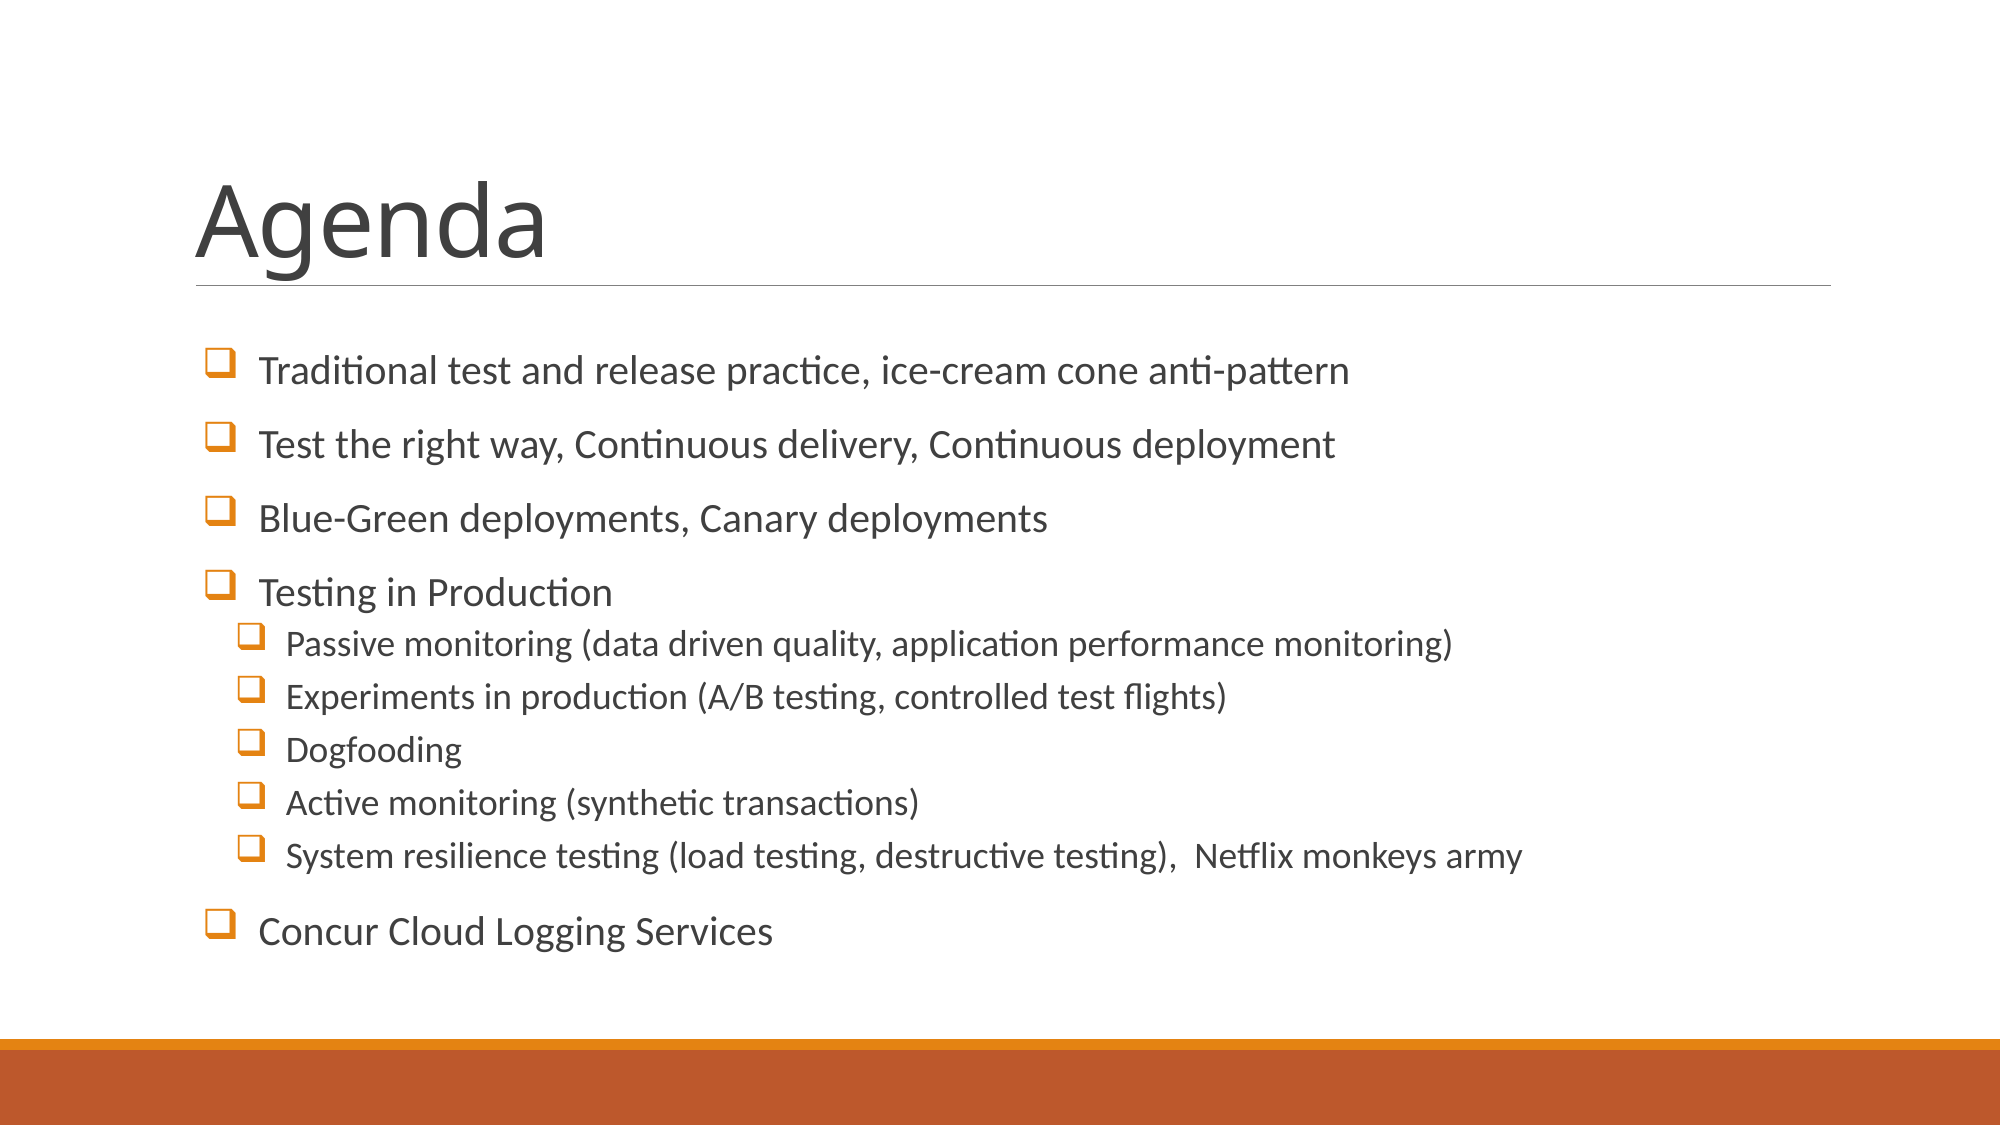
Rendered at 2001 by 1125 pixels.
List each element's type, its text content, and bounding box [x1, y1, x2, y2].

list Traditional test and release practice, ice-cream cone anti-pattern Test the right way, Continuous delivery, Continuous deployment Blue-Green deployments, Canary deployments Testing in Production Passive monitoring (data driven quality, application performance monitoring) Experiments in production (A/B testing, controlled test flights) Dogfooding Active monitoring (synthetic transactions) System resilience testing (load testing, destructive testing), Netflix monkeys army Concur Cloud Logging Services [202, 340, 1853, 1001]
title Agenda [180, 47, 1830, 285]
